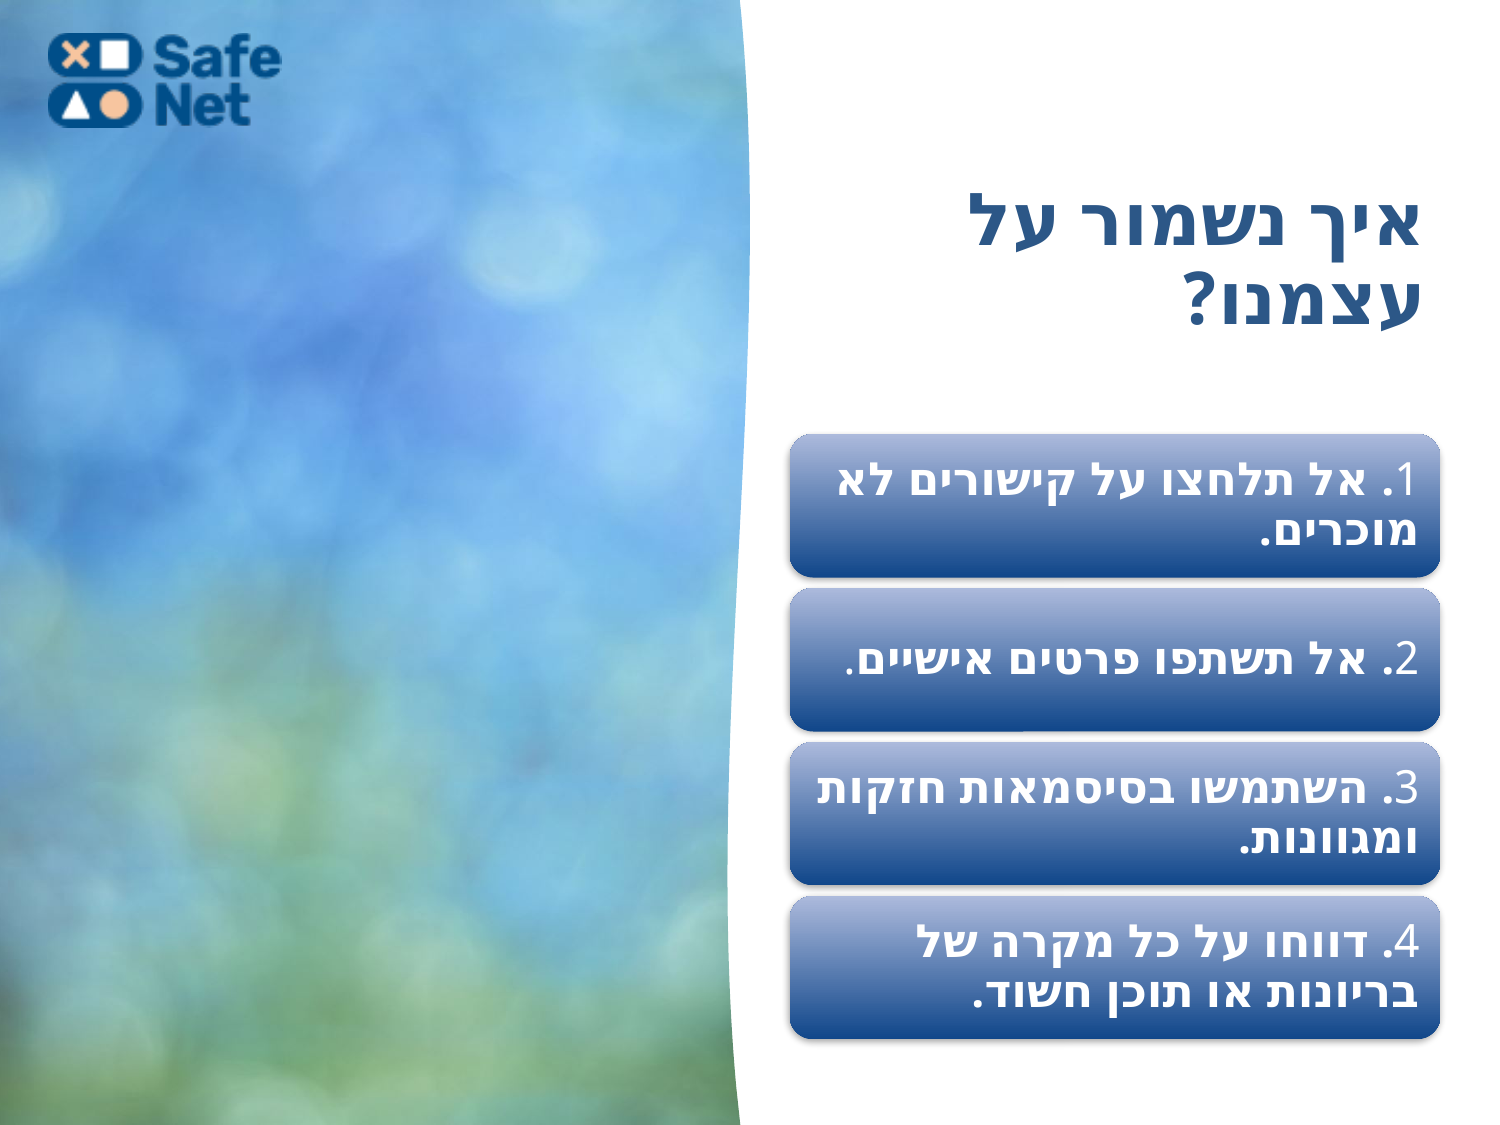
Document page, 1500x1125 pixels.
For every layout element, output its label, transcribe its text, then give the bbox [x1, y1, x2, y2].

text_box איך נשמור על עצמנו? [789, 80, 1441, 348]
picture [0, 0, 751, 1125]
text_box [789, 428, 1441, 1045]
